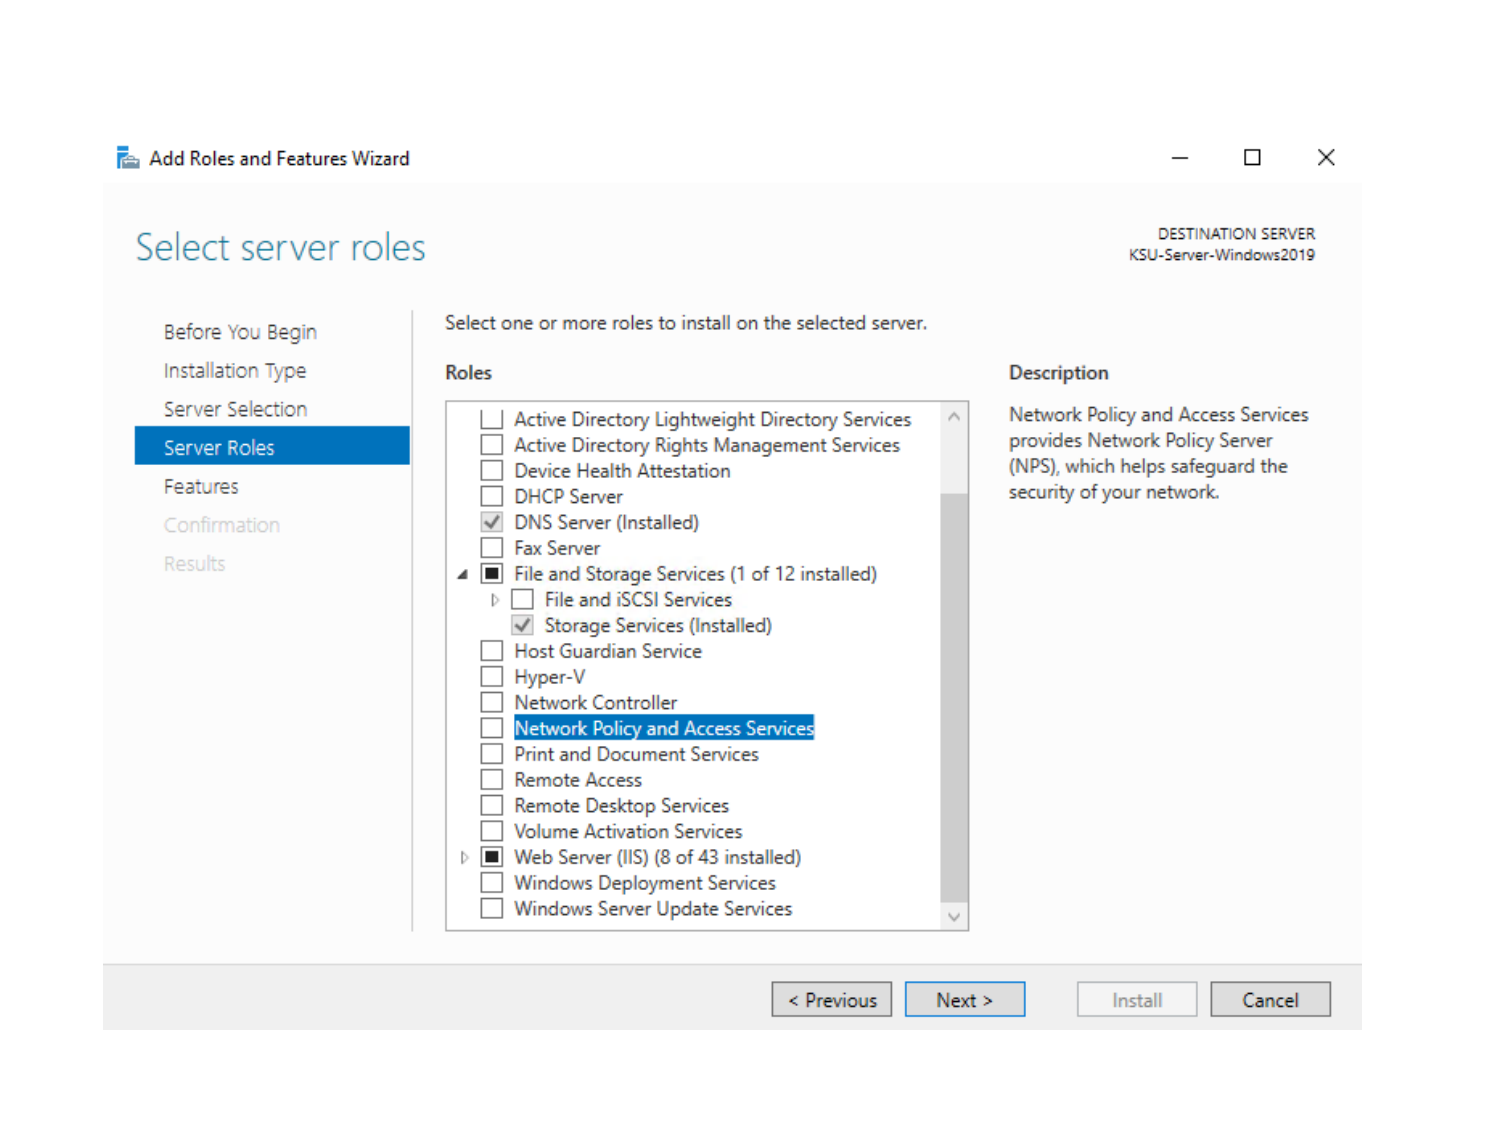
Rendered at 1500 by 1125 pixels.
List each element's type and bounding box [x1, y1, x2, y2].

picture [103, 135, 1362, 1030]
